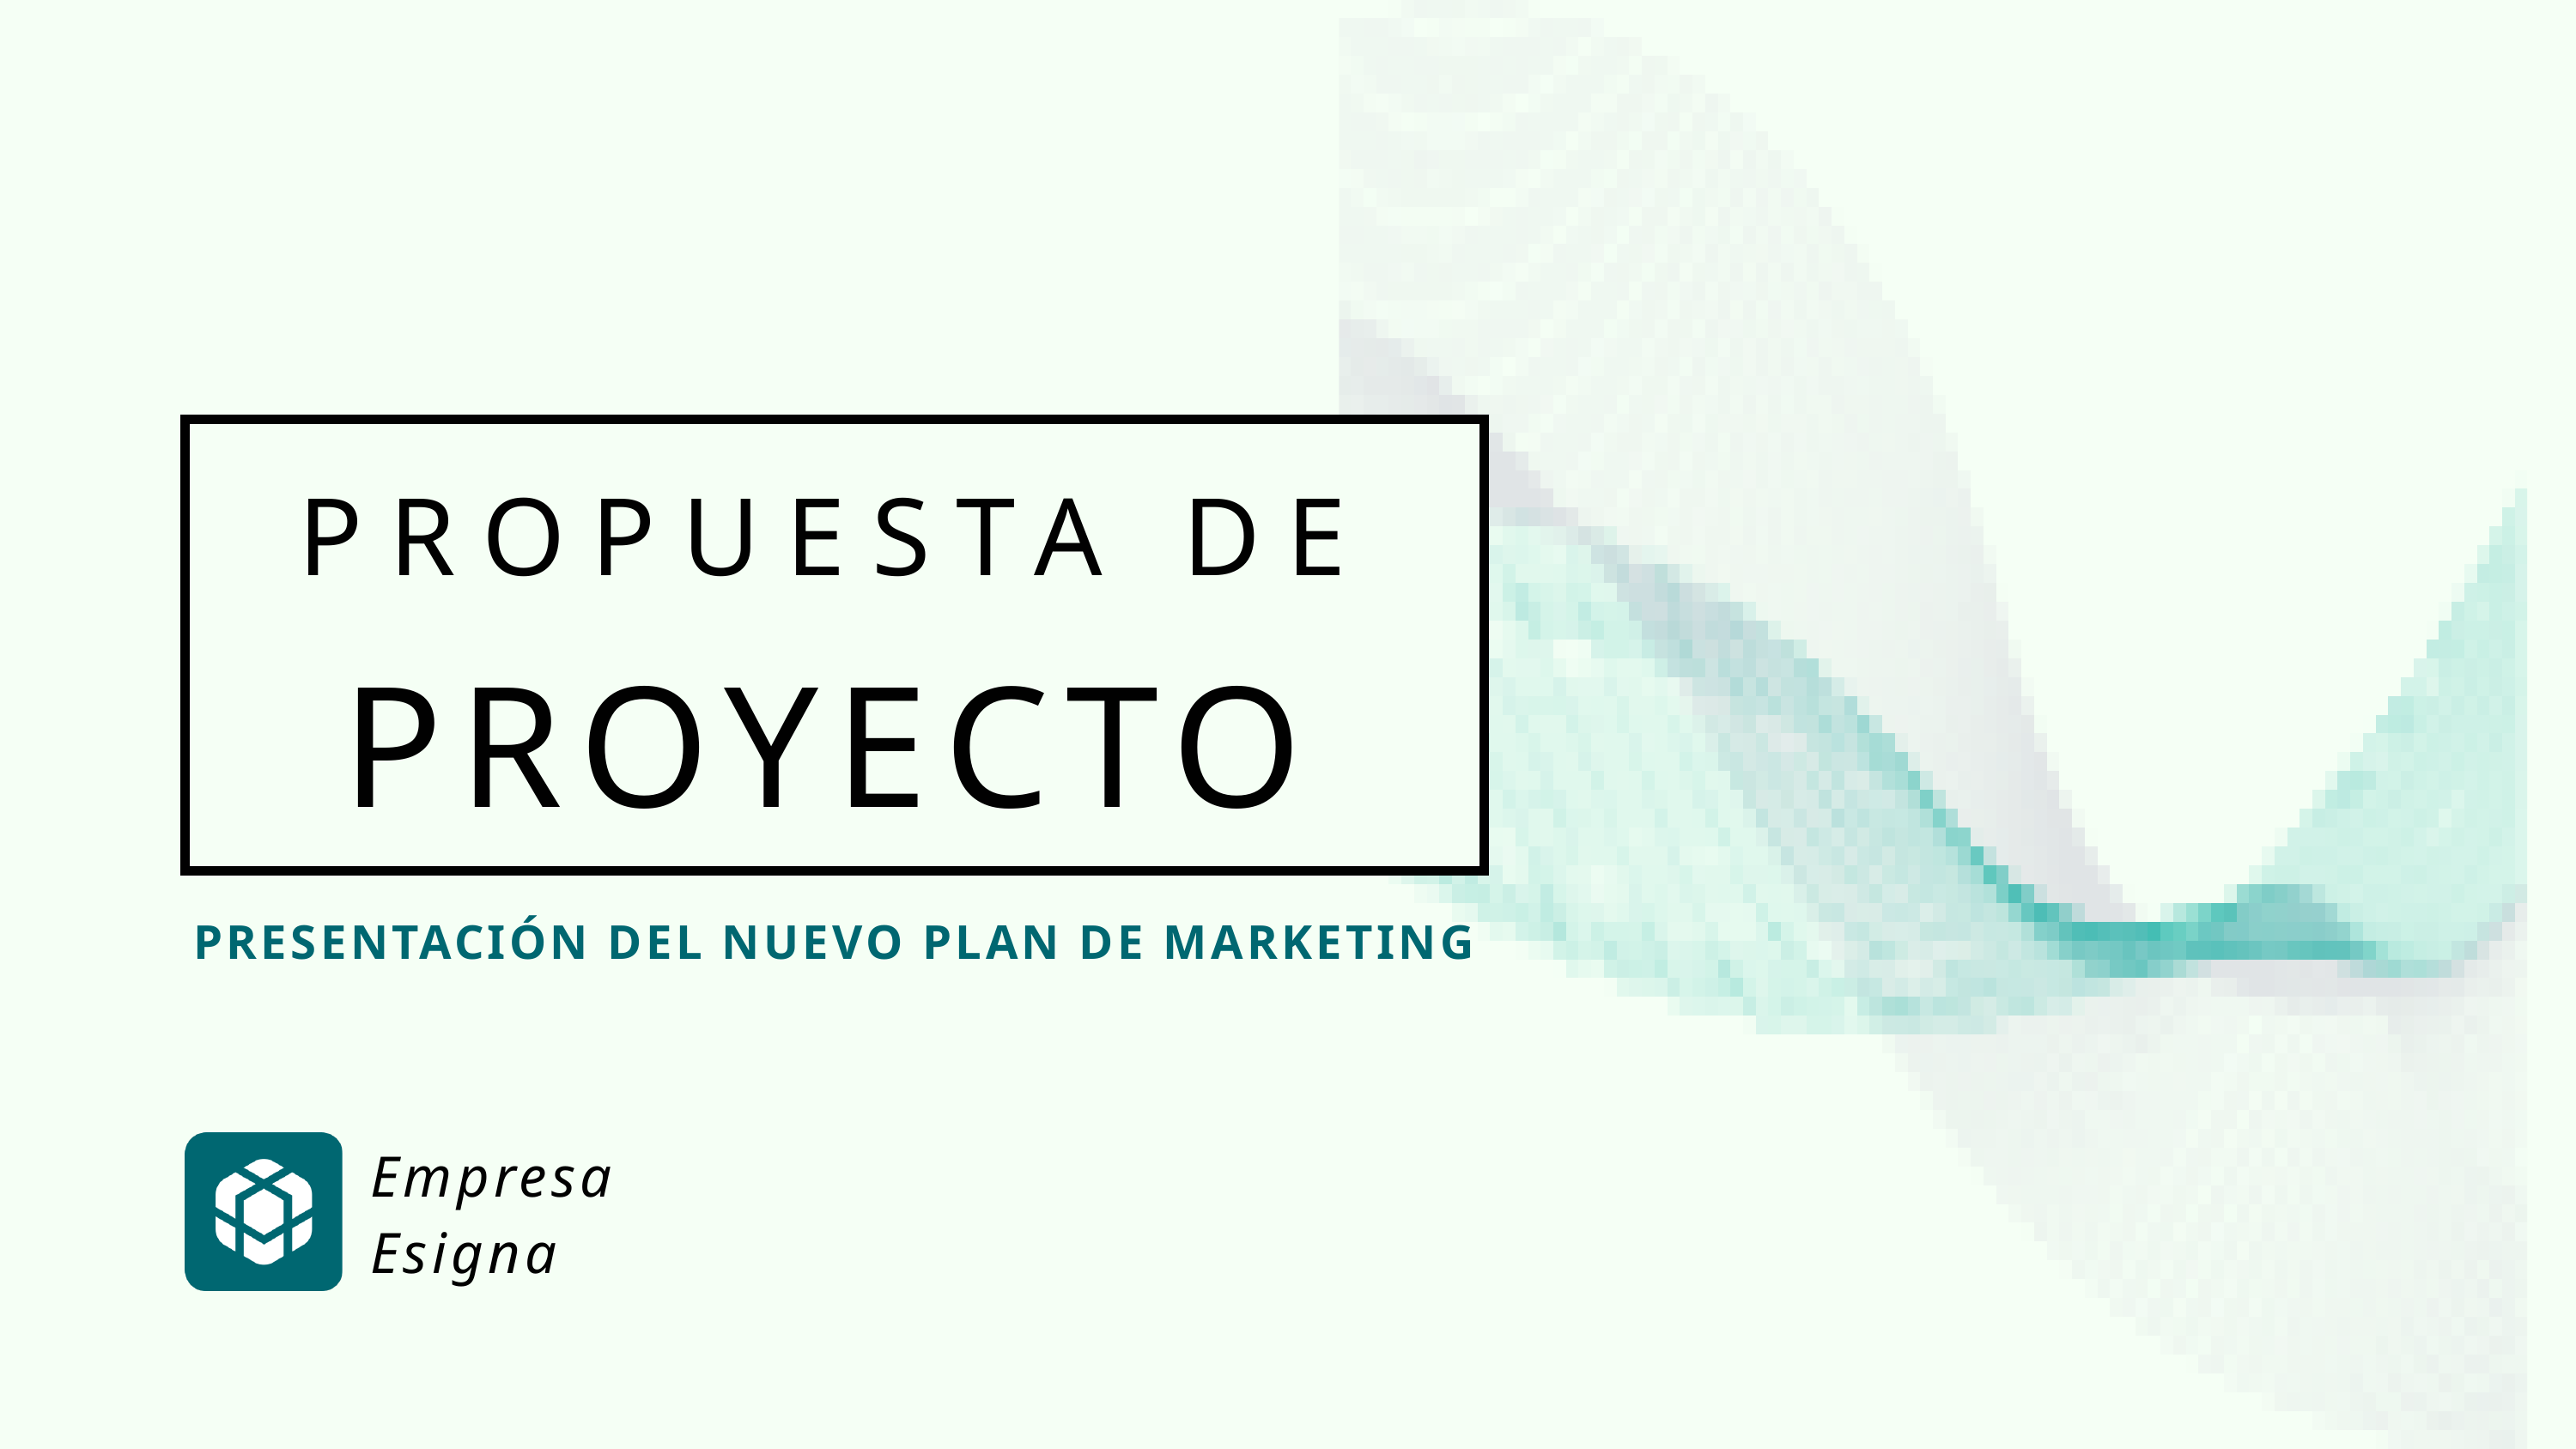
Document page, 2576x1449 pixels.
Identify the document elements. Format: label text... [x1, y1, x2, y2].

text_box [184, 418, 1485, 871]
text_box [185, 1132, 343, 1291]
text_box Empresa Esigna [370, 1131, 708, 1285]
text_box PRESENTACIÓN DEL NUEVO PLAN DE MARKETING [185, 904, 1485, 969]
text_box [1339, 0, 2528, 1449]
